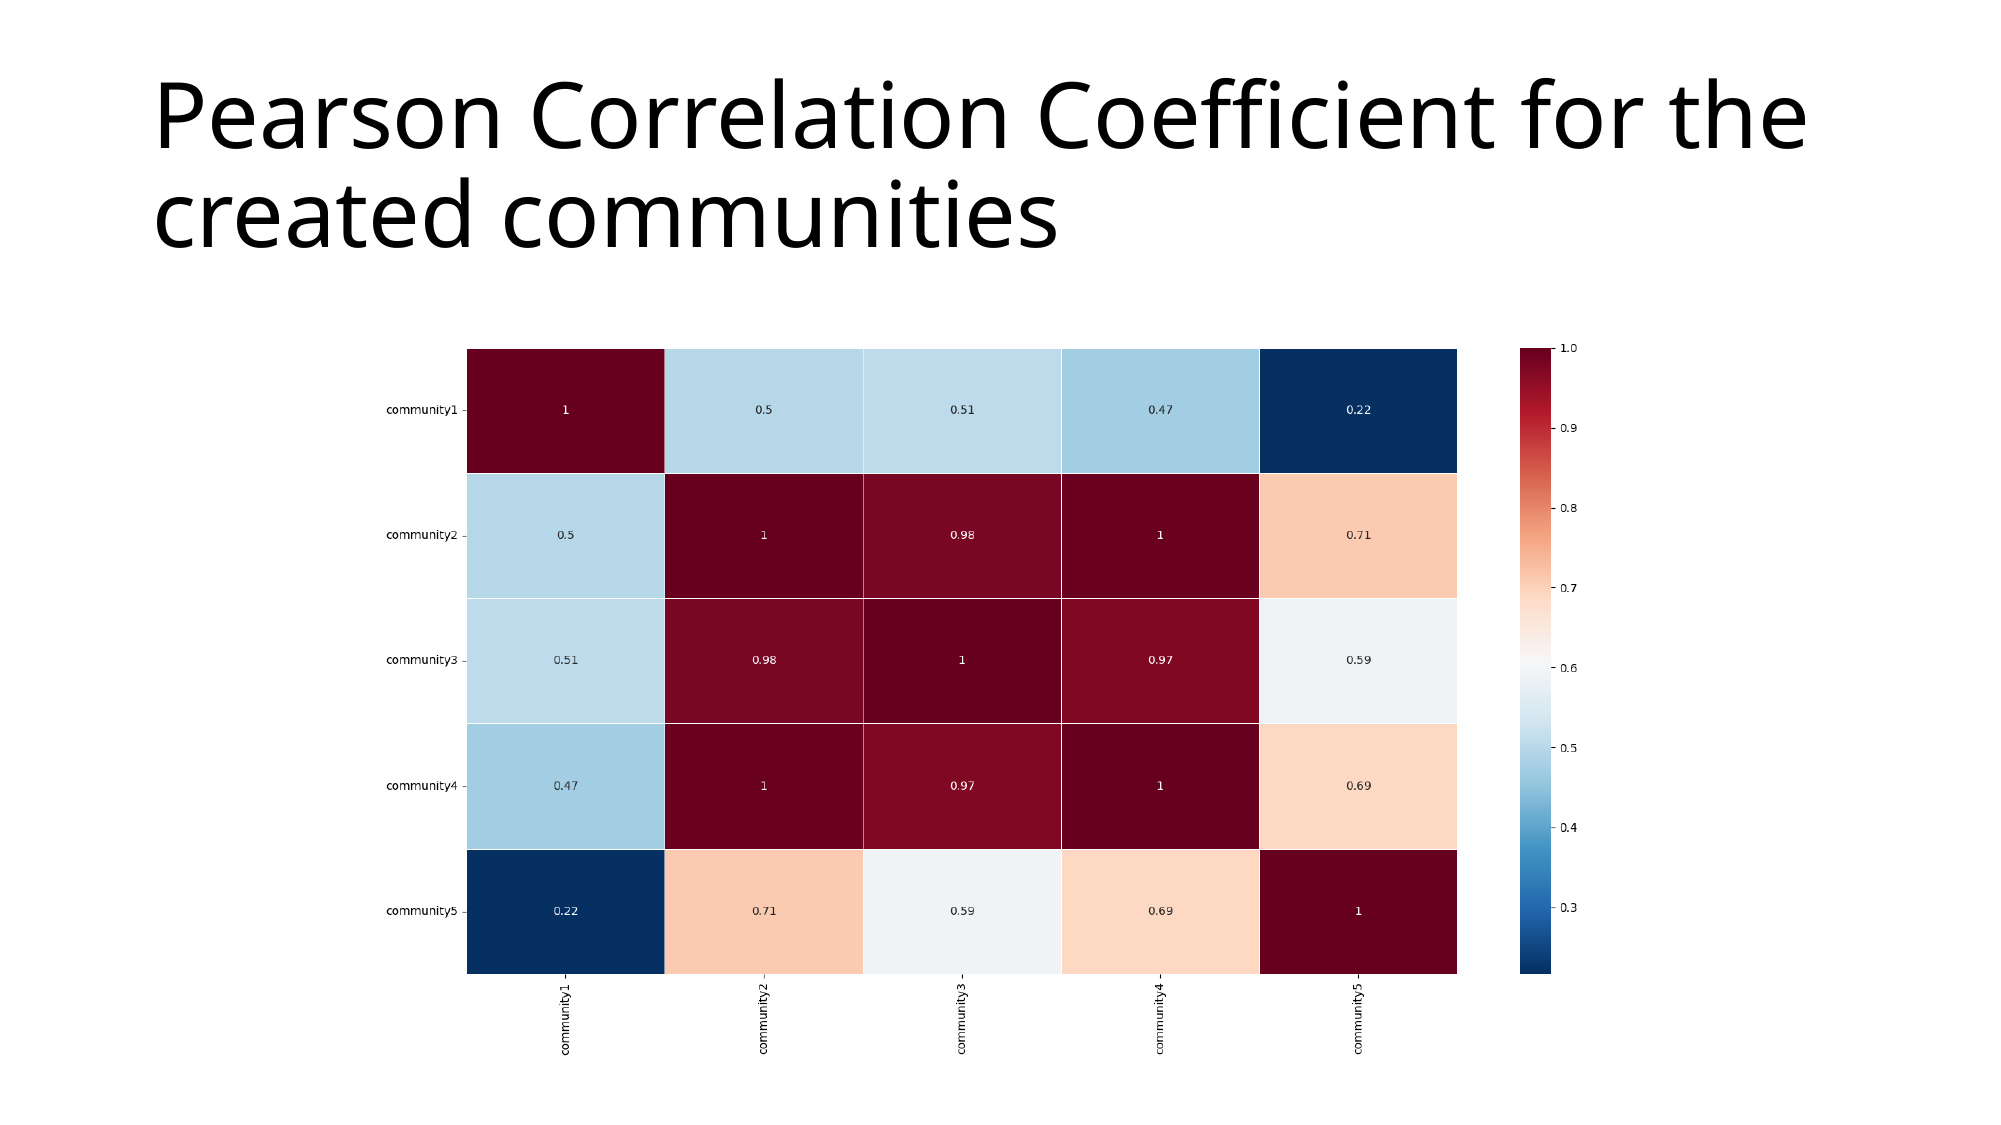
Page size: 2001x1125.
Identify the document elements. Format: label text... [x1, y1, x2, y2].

title Pearson Correlation Coefficient for the created communities [137, 59, 1863, 278]
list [266, 250, 1865, 1063]
